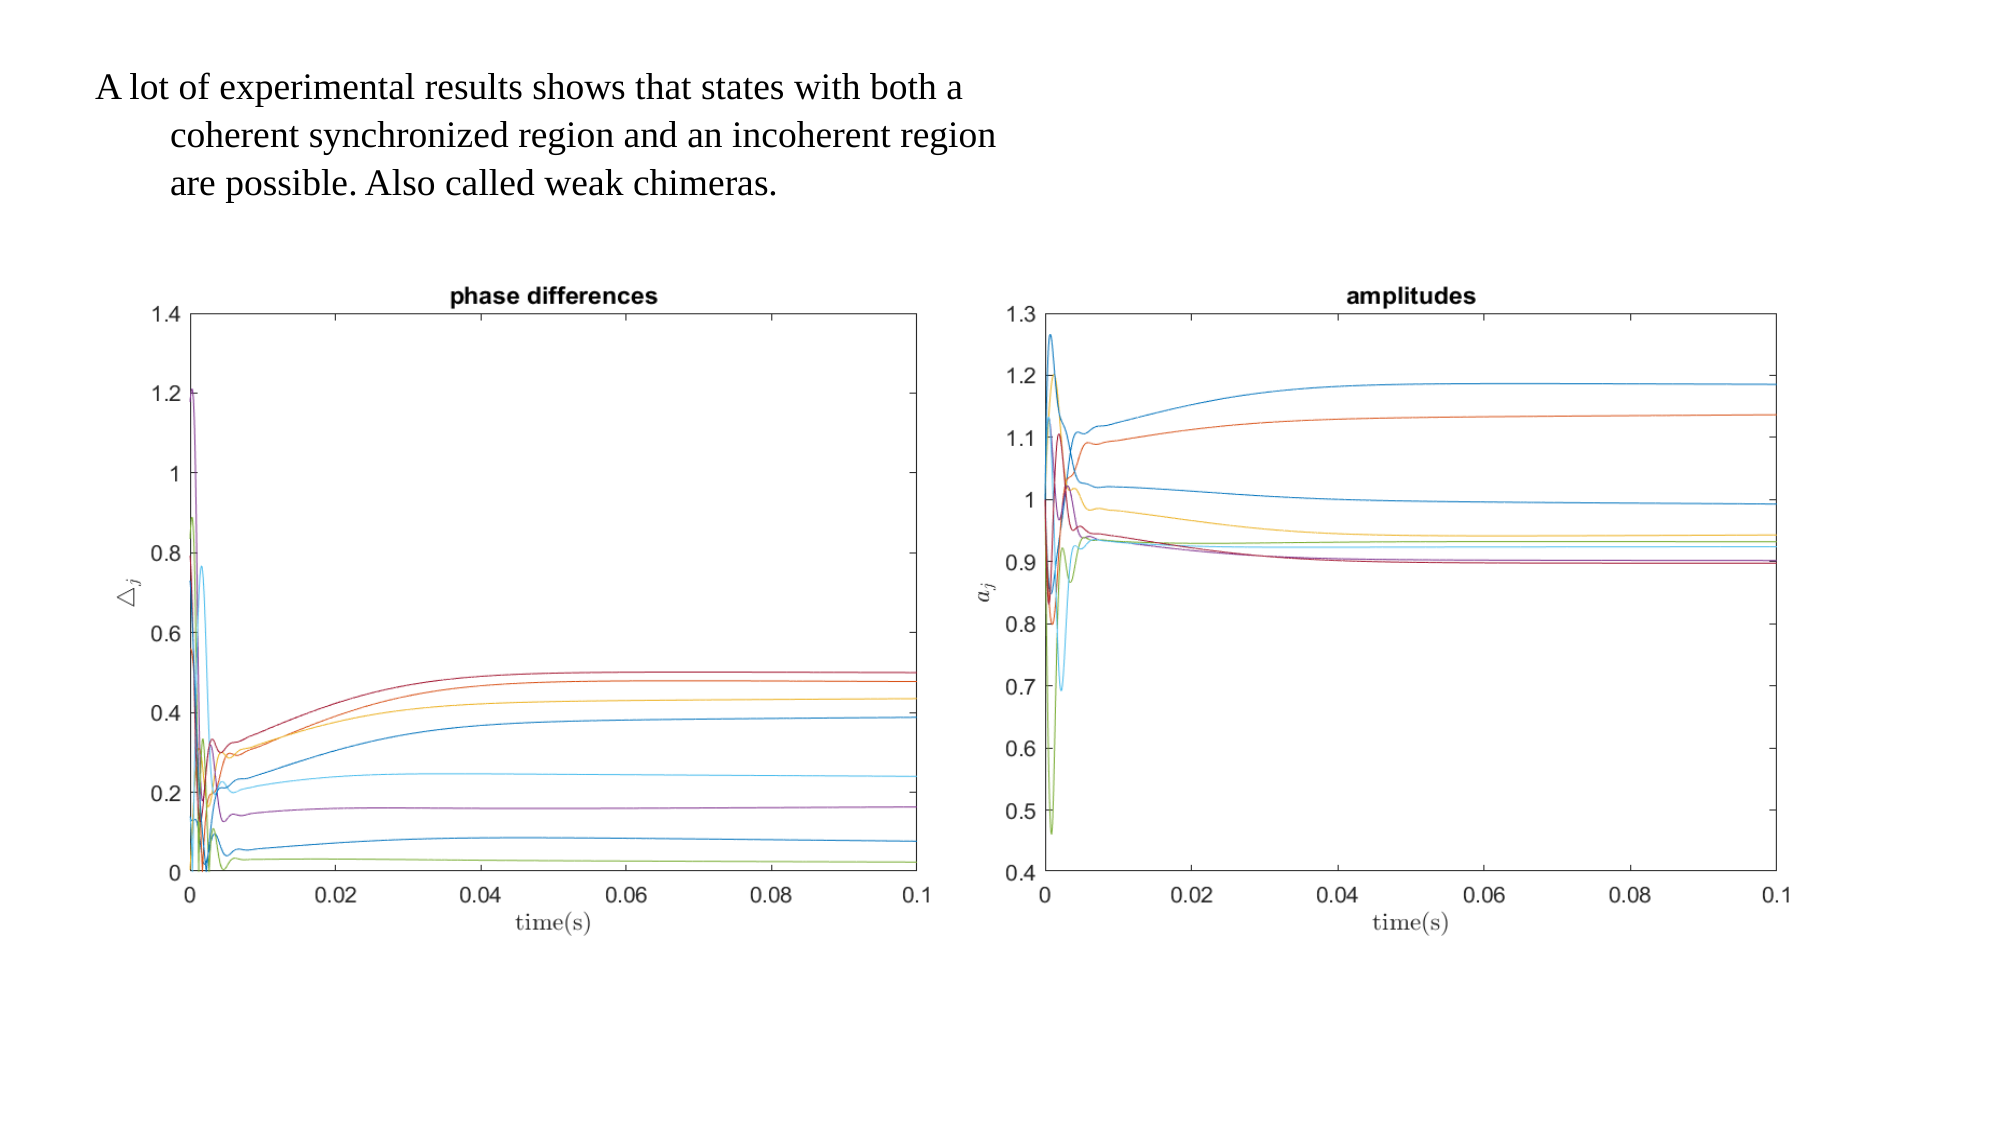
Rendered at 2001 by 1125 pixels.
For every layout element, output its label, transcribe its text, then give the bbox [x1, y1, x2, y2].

text_box A lot of experimental results shows that states with both a coherent synchronized region and an incoherent region are possible. Also called weak chimeras. [44, 51, 1044, 211]
picture [114, 284, 931, 939]
picture [975, 284, 1791, 939]
